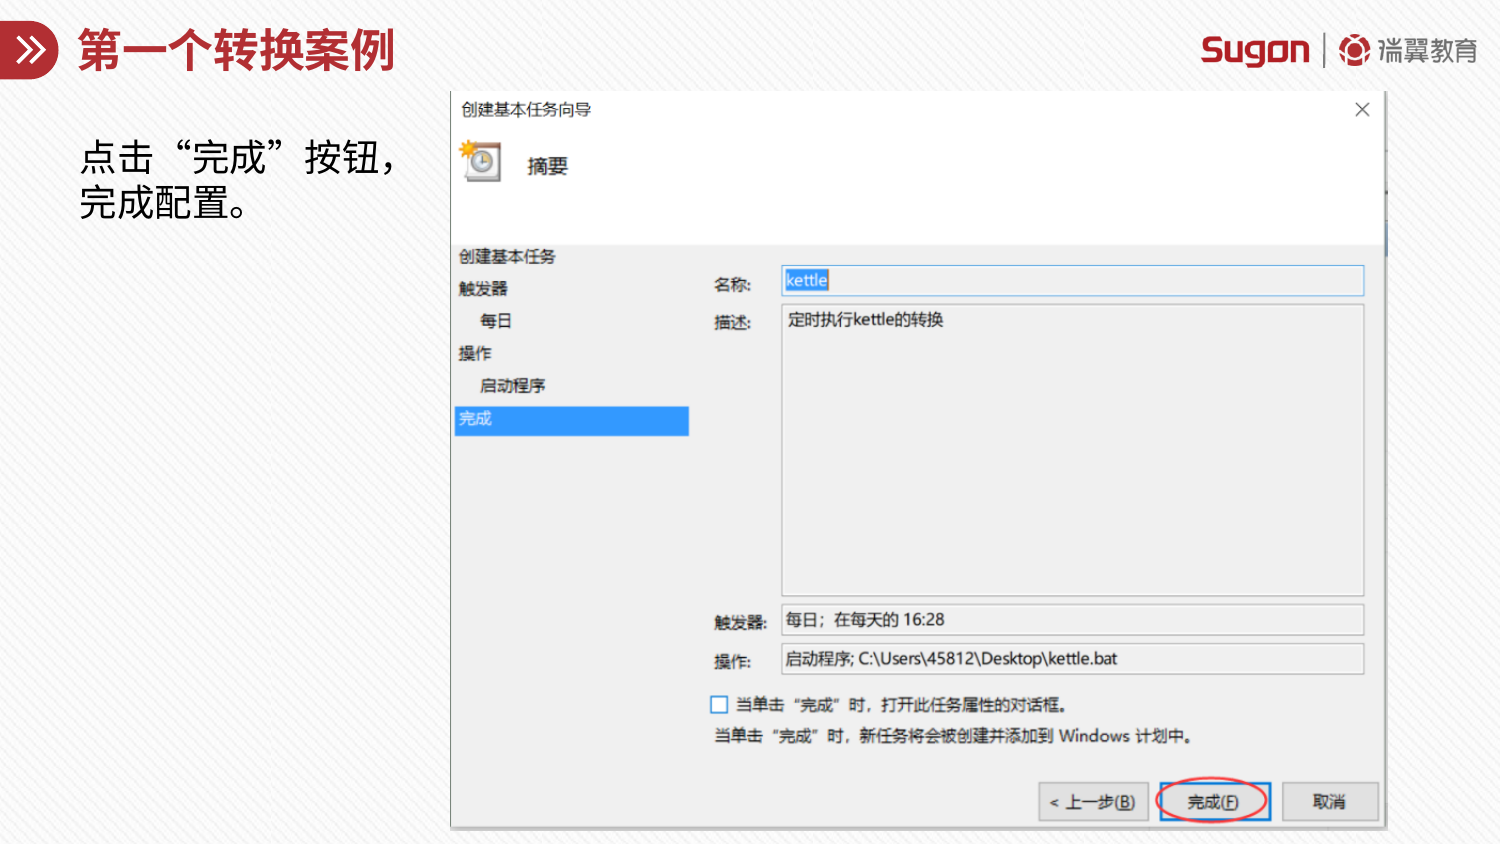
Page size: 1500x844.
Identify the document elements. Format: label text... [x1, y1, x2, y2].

title 第一个转换案例 [65, 22, 1161, 83]
text_box 点击“完成”按钮，完成配置。 [64, 126, 396, 232]
picture [0, 0, 1500, 844]
